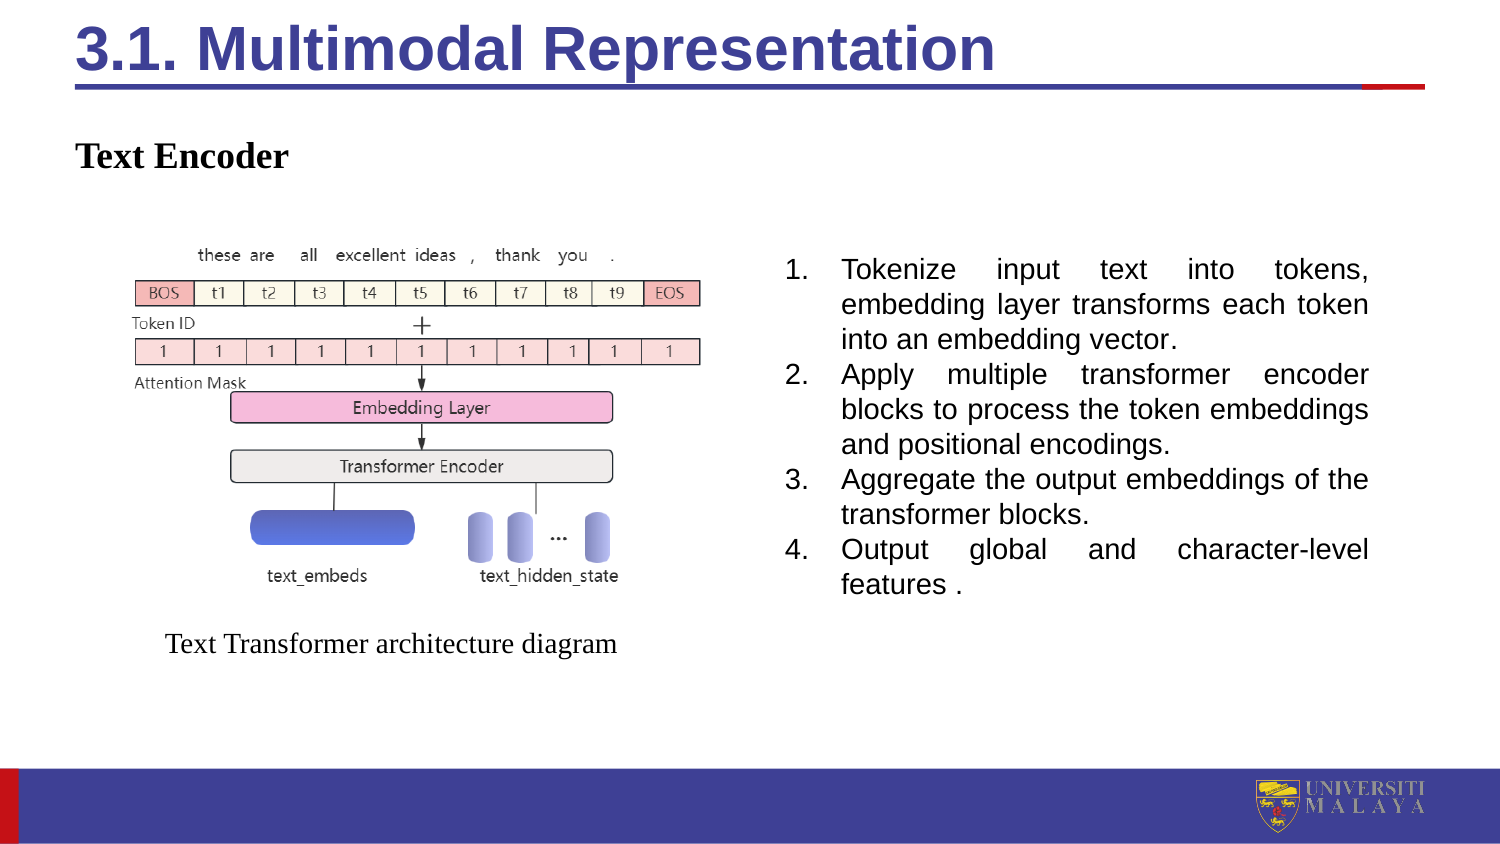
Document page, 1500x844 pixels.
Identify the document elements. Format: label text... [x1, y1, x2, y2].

picture [123, 243, 708, 596]
picture [1304, 780, 1425, 833]
text_box Text Encoder [60, 123, 592, 184]
title 3.1. Multimodal Representation [75, 0, 1425, 101]
text_box Tokenize input text into tokens, embedding layer transforms each token into an embedding vector. Apply multiple transformer encoder blocks to process the token embeddings and positional encodings. Aggregate the output embeddings of the transformer blocks. Output global and character-level features . [770, 243, 1385, 608]
text_box Text Transformer architecture diagram [150, 616, 682, 667]
picture [1256, 780, 1302, 833]
